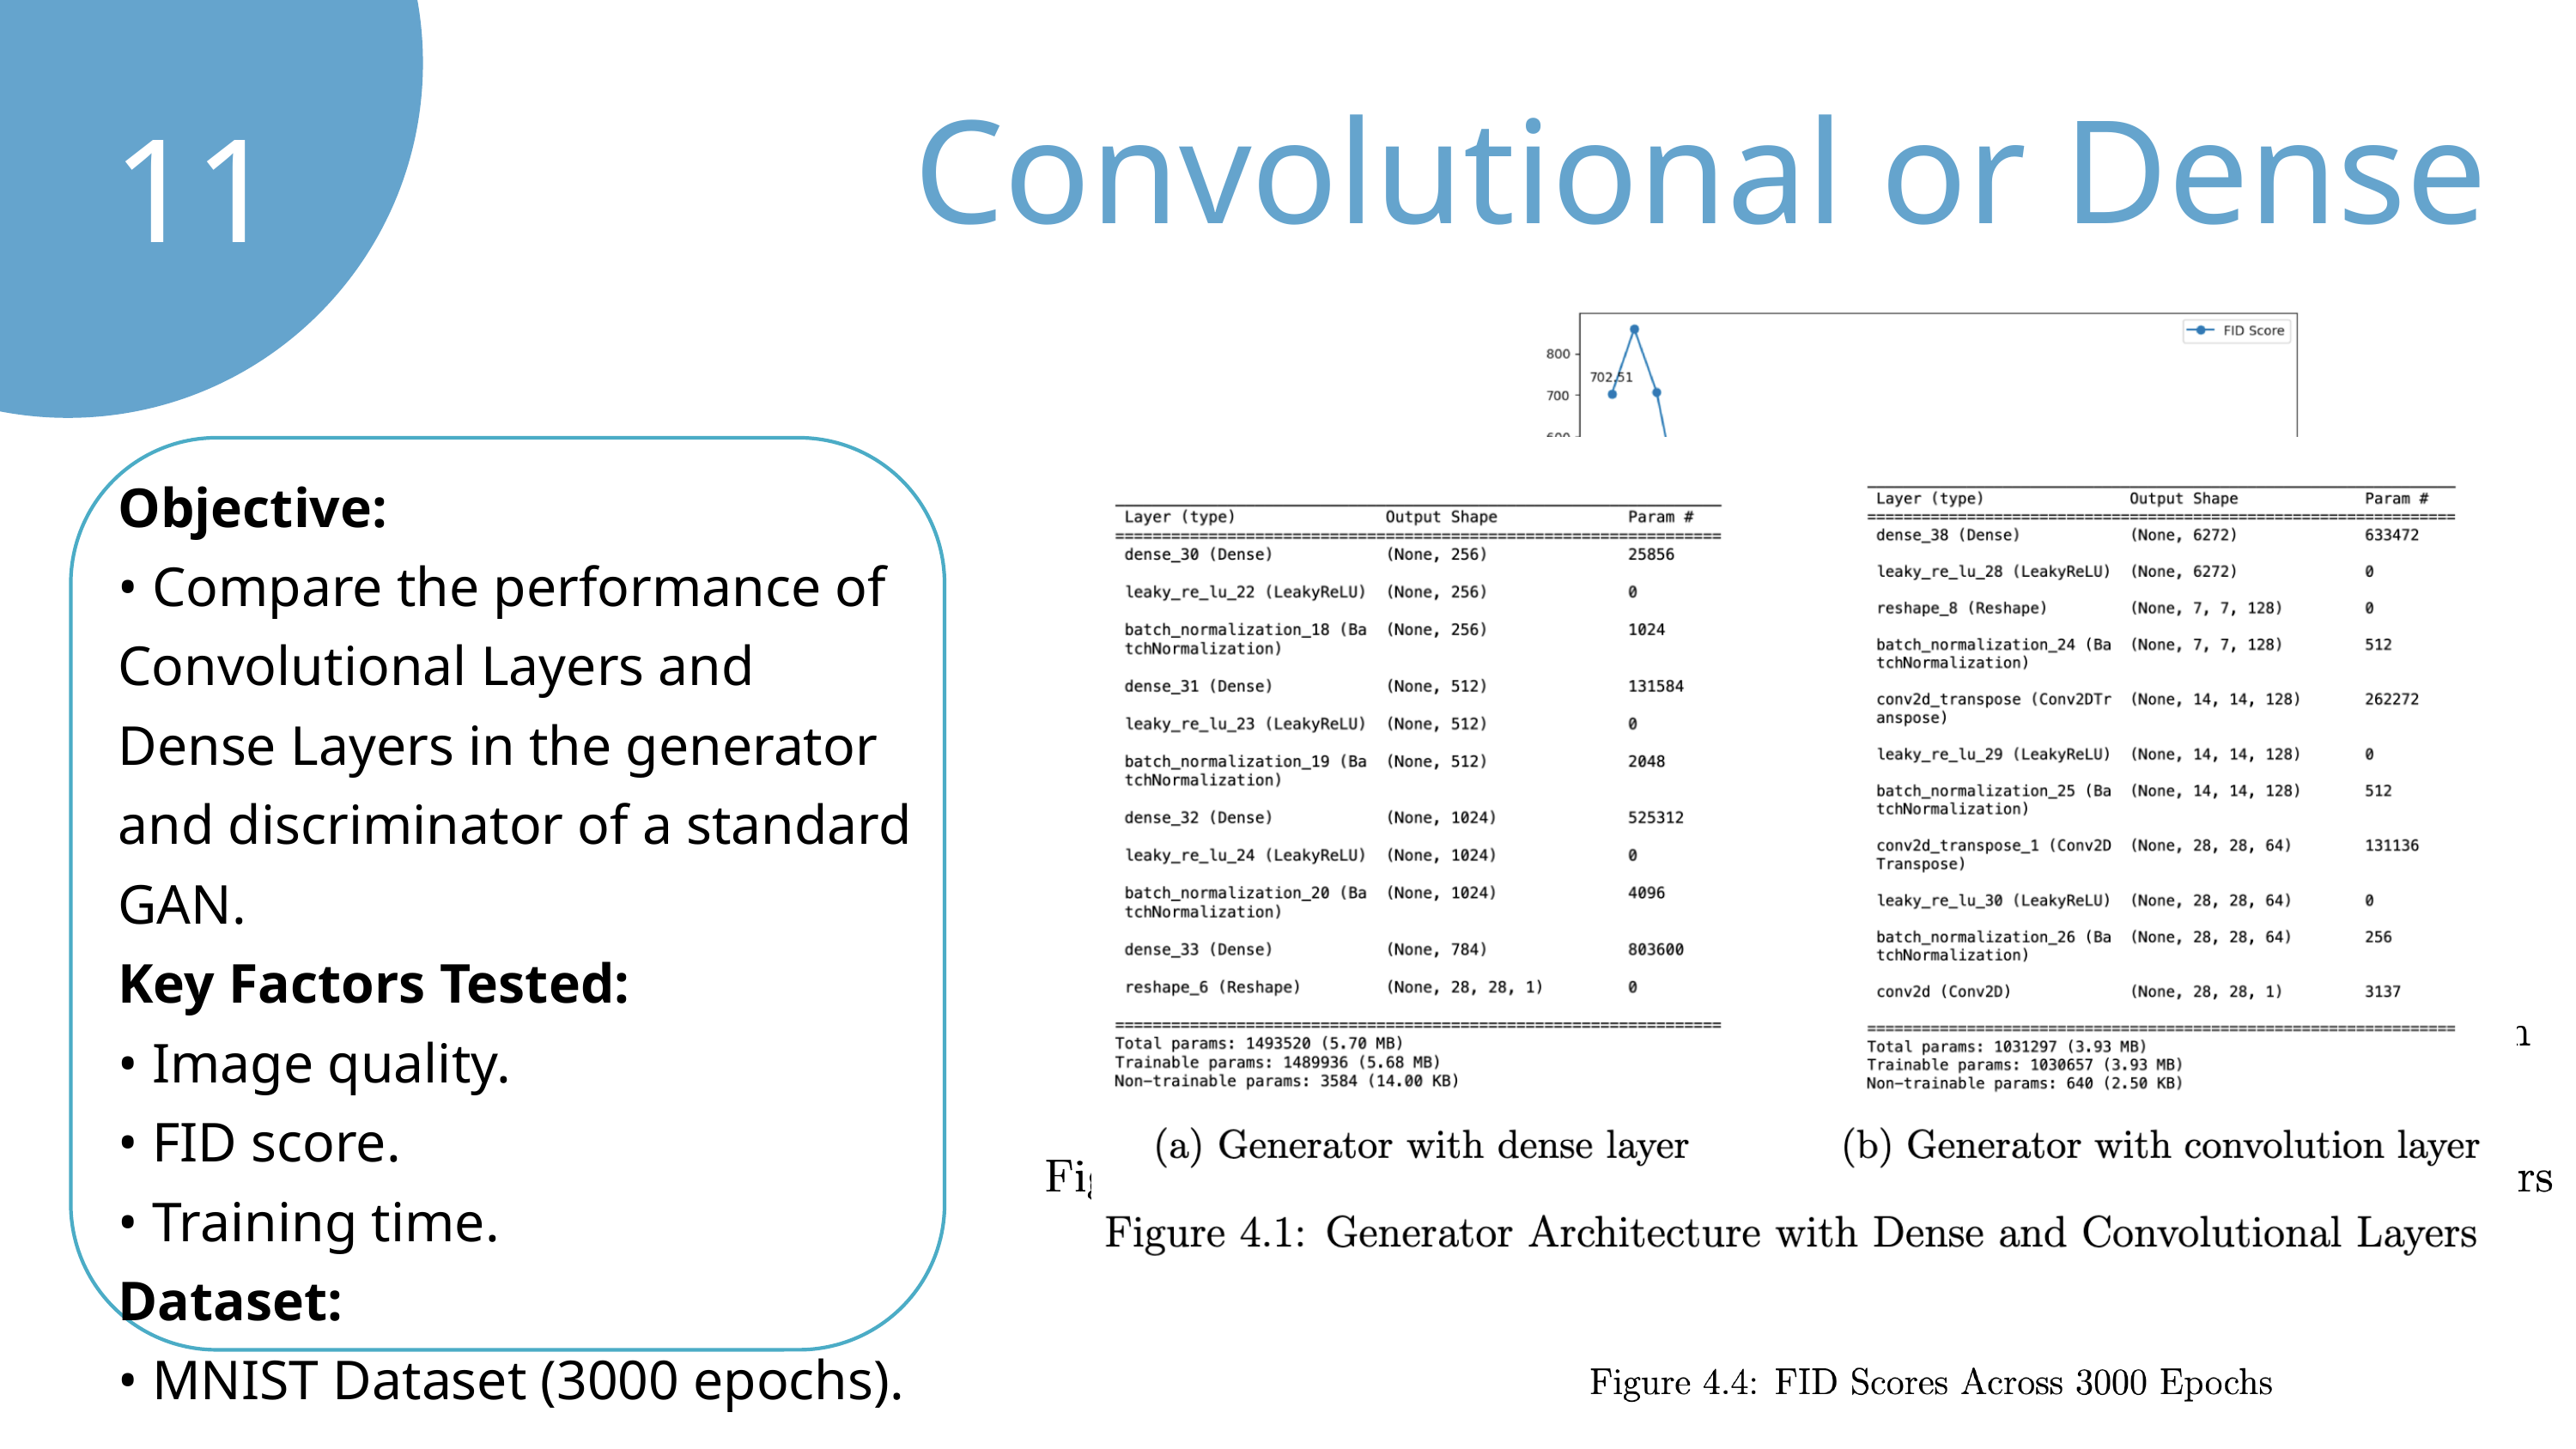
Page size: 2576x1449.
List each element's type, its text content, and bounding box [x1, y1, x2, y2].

text_box [137, 435, 878, 458]
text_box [0, 0, 423, 418]
text_box [69, 474, 118, 1314]
text_box Convolutional or Dense [826, 52, 2576, 453]
text_box Objective: • Compare the performance of Convolutional Layers and Dense Layers in the generator and discriminator of a standard GAN. Key Factors Tested: • Image quality. • FID score. • Training time. Dataset: • MNIST Dataset (3000 epochs). [118, 458, 914, 1411]
picture [1041, 294, 2567, 1425]
text_box [914, 491, 947, 1296]
